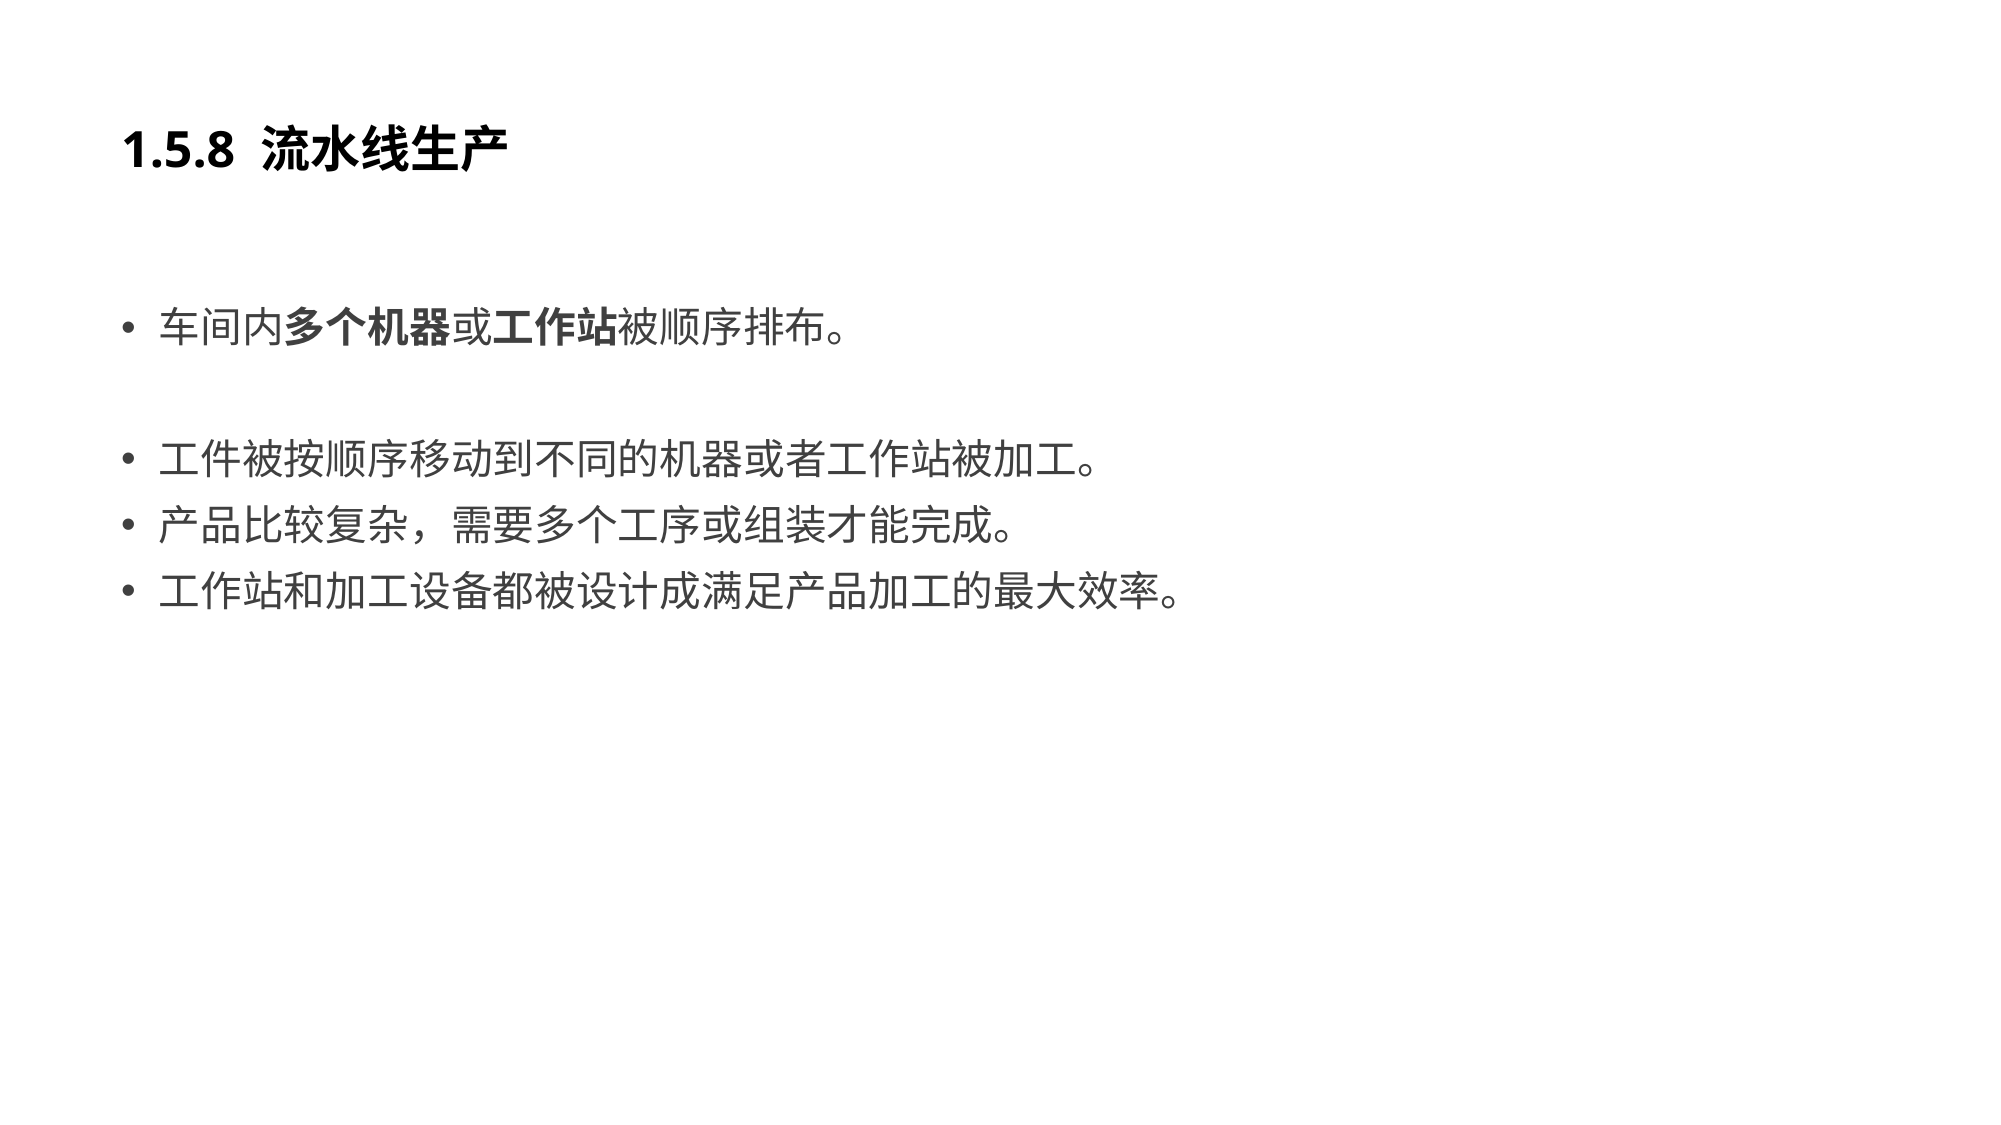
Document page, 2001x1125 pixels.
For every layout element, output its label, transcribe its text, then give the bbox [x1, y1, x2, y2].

title 1.5.8 流水线生产 [106, 42, 1832, 260]
list 车间内多个机器或工作站被顺序排布。 工件被按顺序移动到不同的机器或者工作站被加工。 产品比较复杂，需要多个工序或组装才能完成。 工作站和加工设备都被设计成满足产品加工的最大效率。 [106, 299, 1832, 1014]
